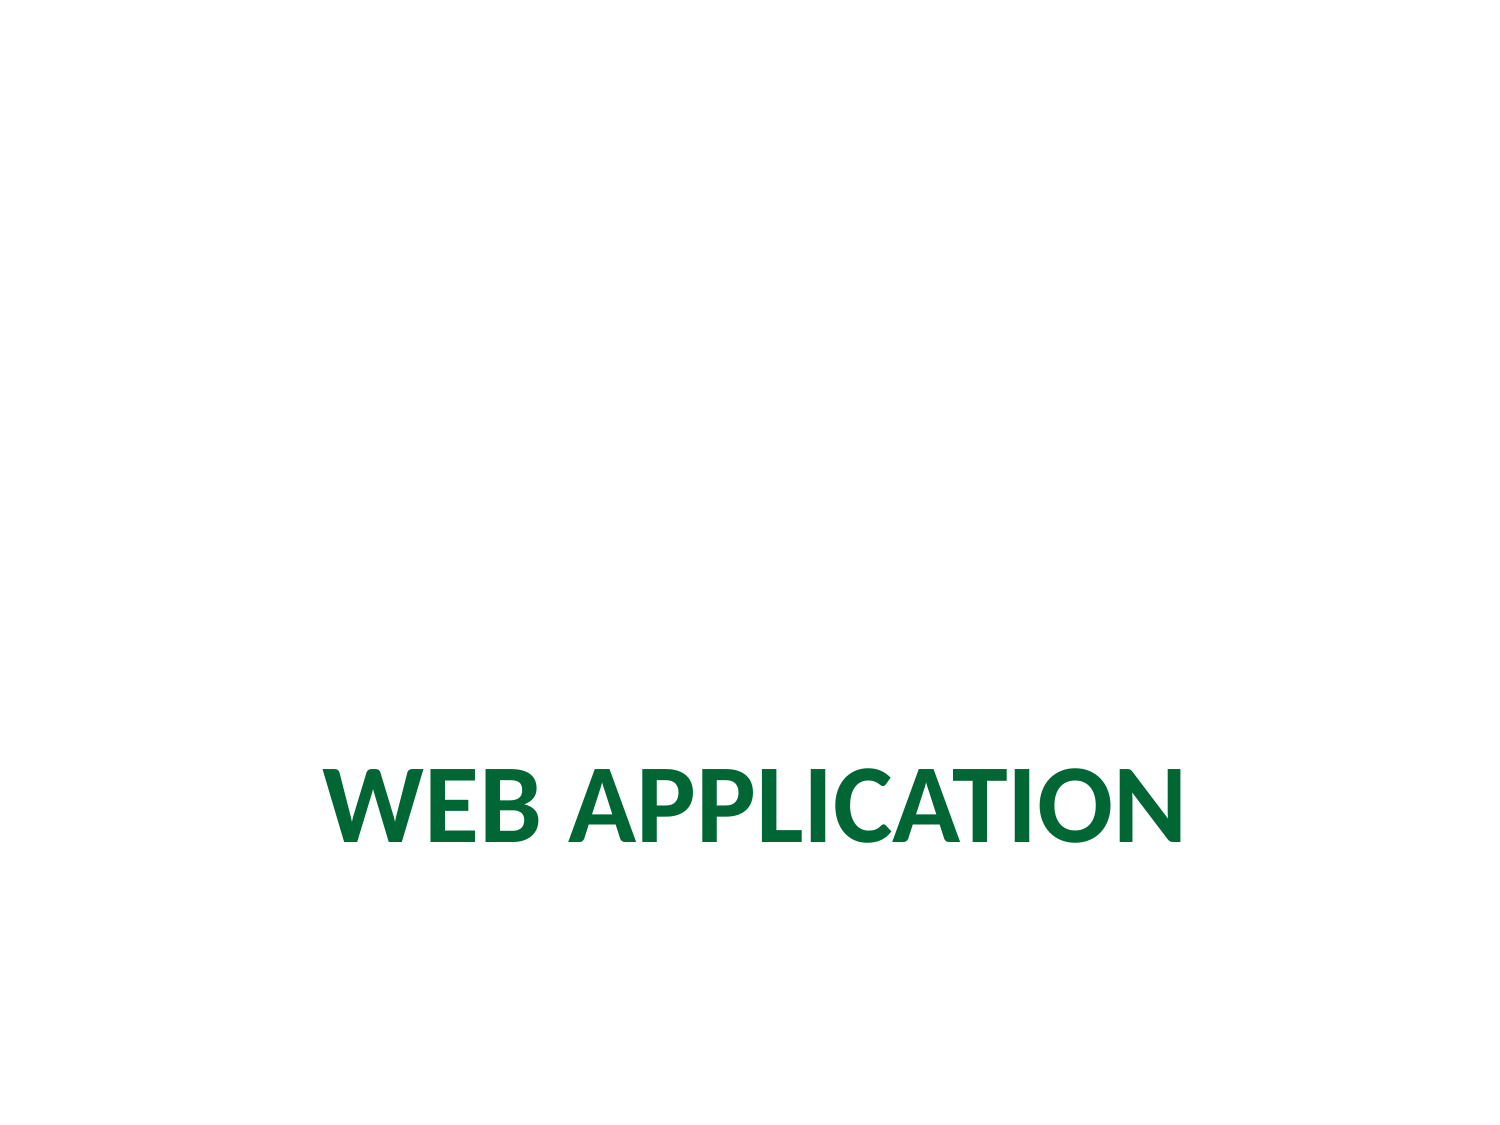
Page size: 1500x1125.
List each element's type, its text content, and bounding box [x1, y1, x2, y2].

title Web Application [118, 722, 1394, 947]
